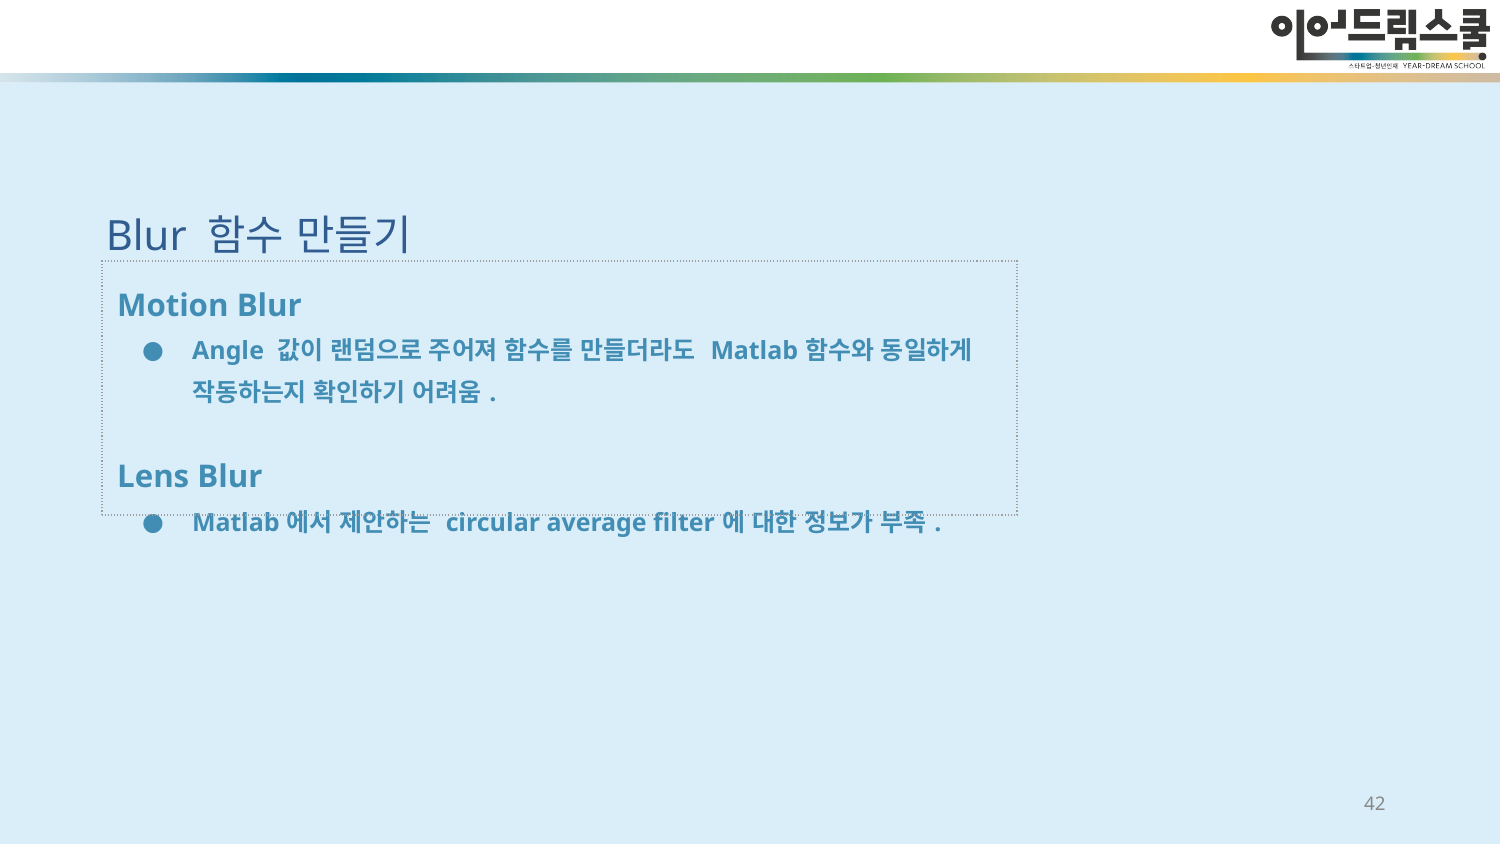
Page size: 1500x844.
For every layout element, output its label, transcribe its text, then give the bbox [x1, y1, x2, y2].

table_header Motion Blur Angle 값이 랜덤으로 주어져 함수를 만들더라도 Matlab함수와 동일하게 작동하는지 확인하기 어려움. Lens Blur Matlab에서 제안하는 circular average filter에 대한 정보가 부족. [102, 261, 1017, 533]
text_box Blur 함수 만들기 [90, 185, 811, 274]
slide_number ‹#› [1059, 782, 1397, 827]
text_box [0, 0, 1500, 83]
